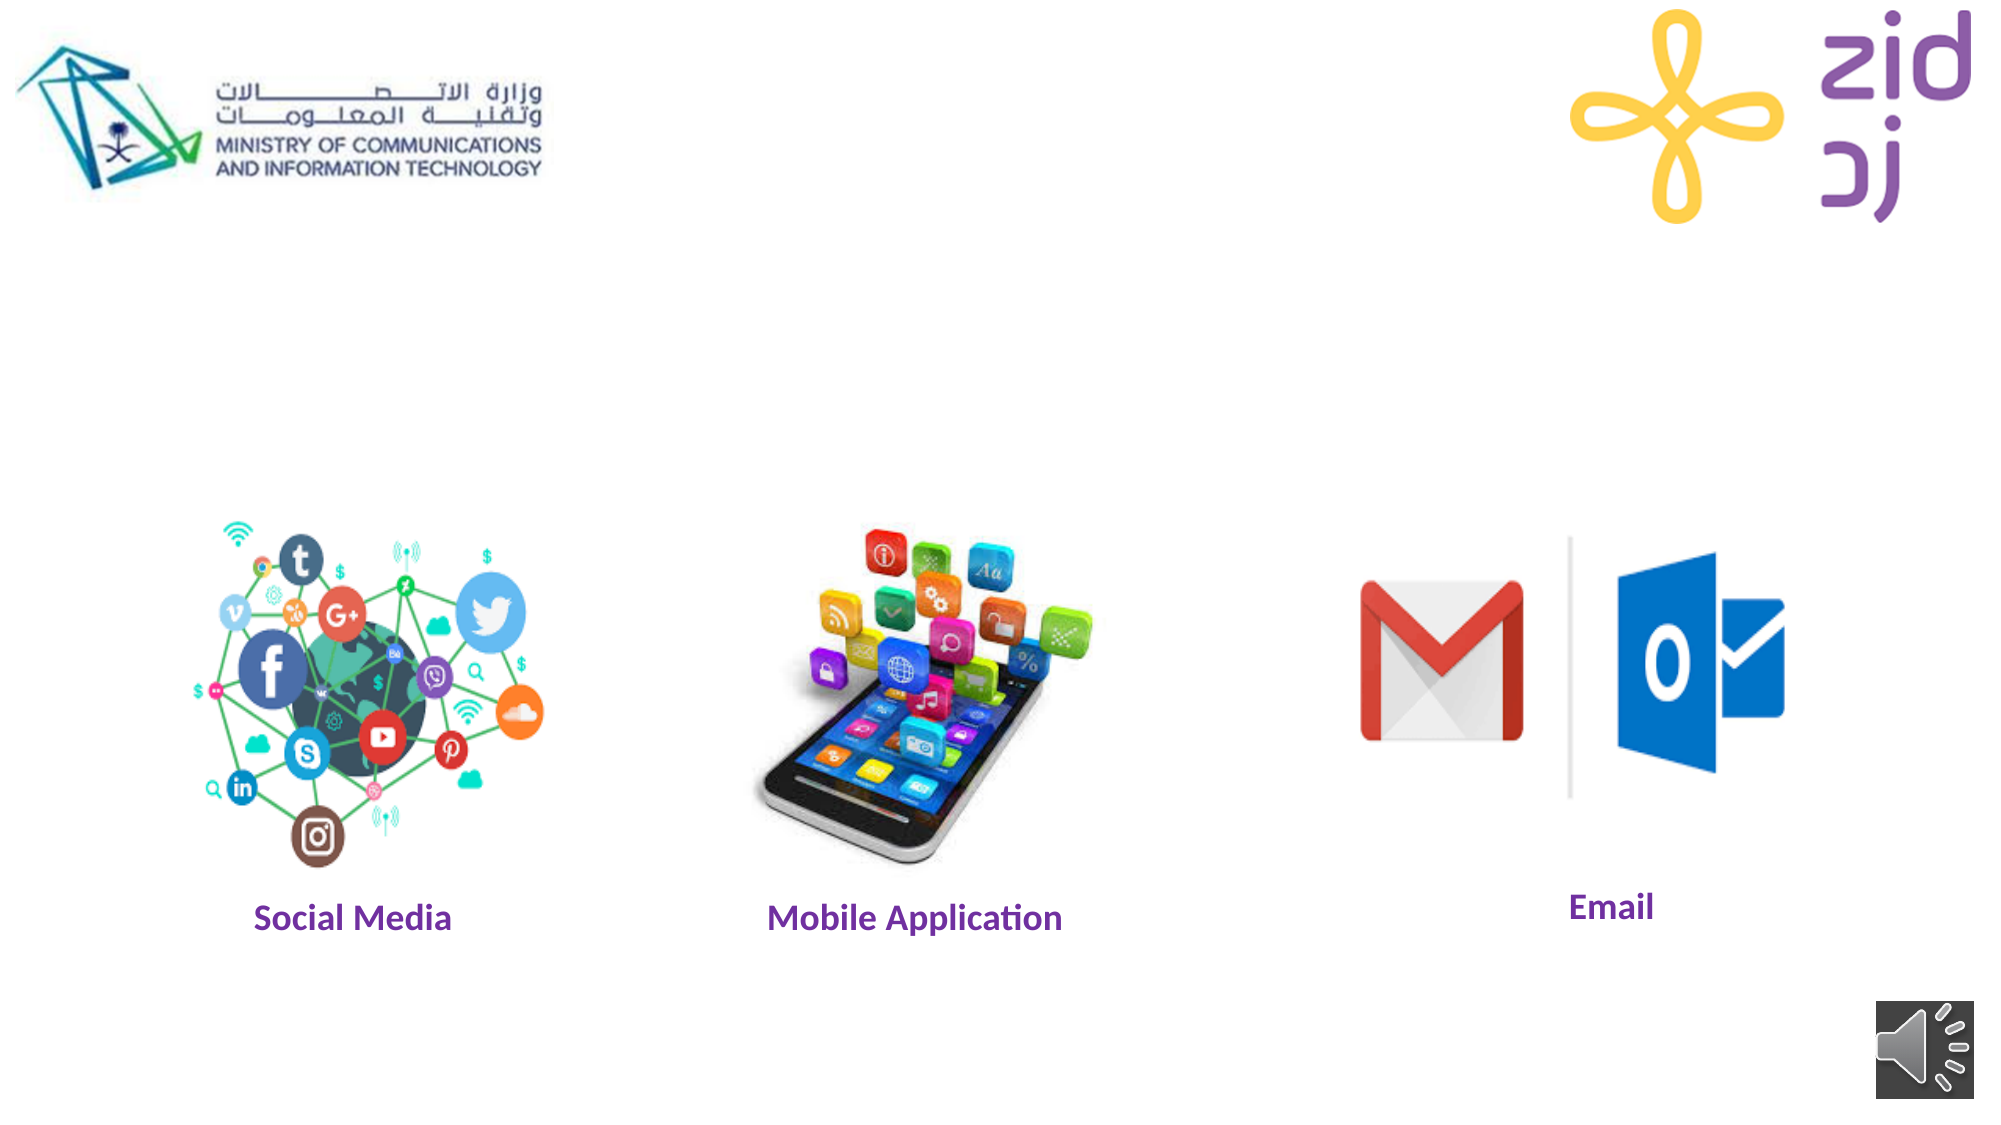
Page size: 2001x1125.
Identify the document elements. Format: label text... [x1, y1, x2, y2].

text_box Social Media [161, 885, 554, 945]
text_box Mobile Application [698, 885, 1140, 945]
picture [15, 1, 554, 232]
picture [725, 509, 1113, 886]
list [161, 509, 554, 875]
picture [1317, 509, 1825, 829]
picture [1874, 999, 1975, 1100]
text_box Email [1361, 874, 1863, 935]
picture [1570, 9, 1971, 224]
